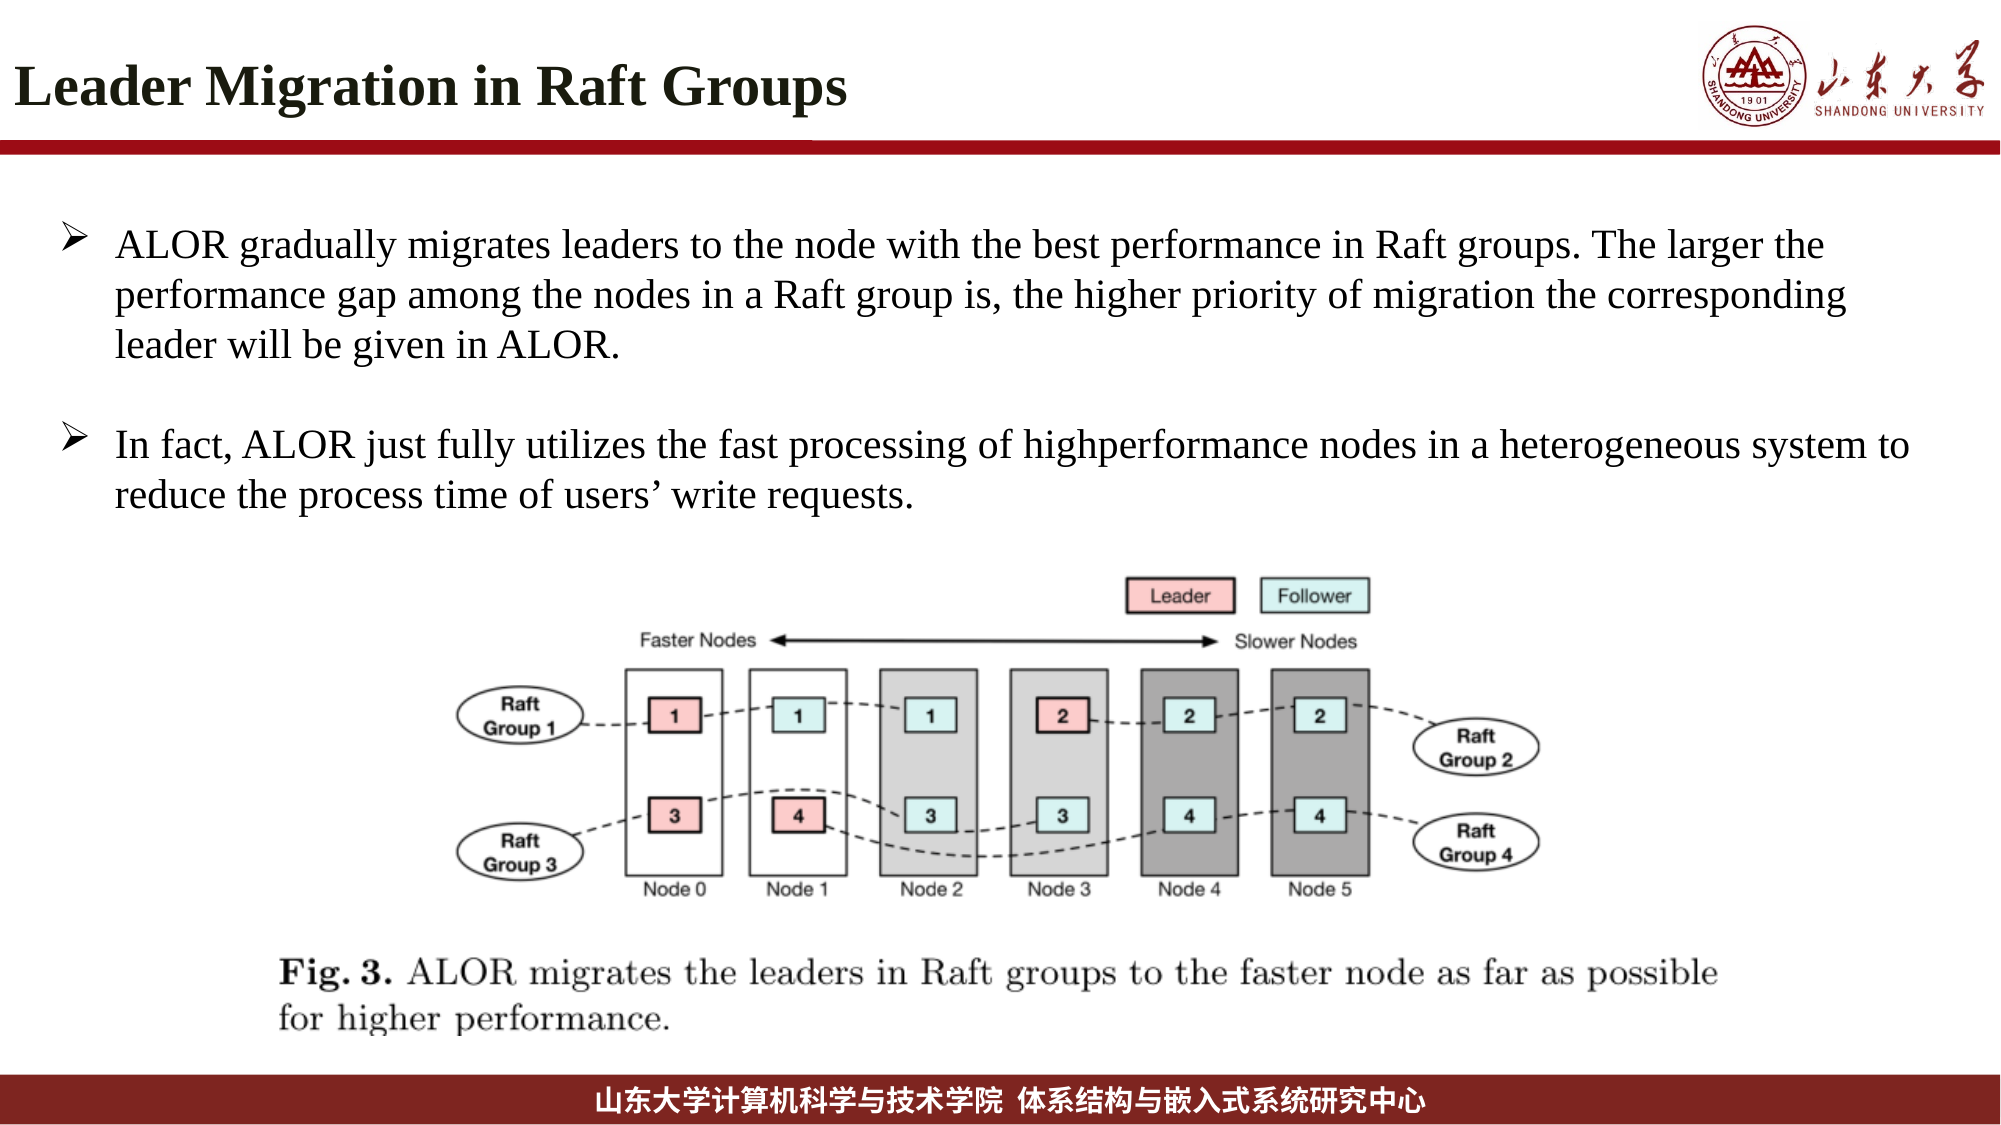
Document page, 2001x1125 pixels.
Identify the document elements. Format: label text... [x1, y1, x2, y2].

title Leader Migration in Raft Groups [0, 48, 1575, 161]
picture [279, 562, 1721, 1036]
text_box ALOR gradually migrates leaders to the node with the best performance in Raft groups. The larger the performance gap among the nodes in a Raft group is, the higher priority of migration the corresponding leader will be given in ALOR. In fact, ALOR just fully utilizes the fast processing of highperformance nodes in a heterogeneous system to reduce the process time of users’ write requests. [43, 209, 1950, 525]
picture [1698, 21, 1985, 130]
